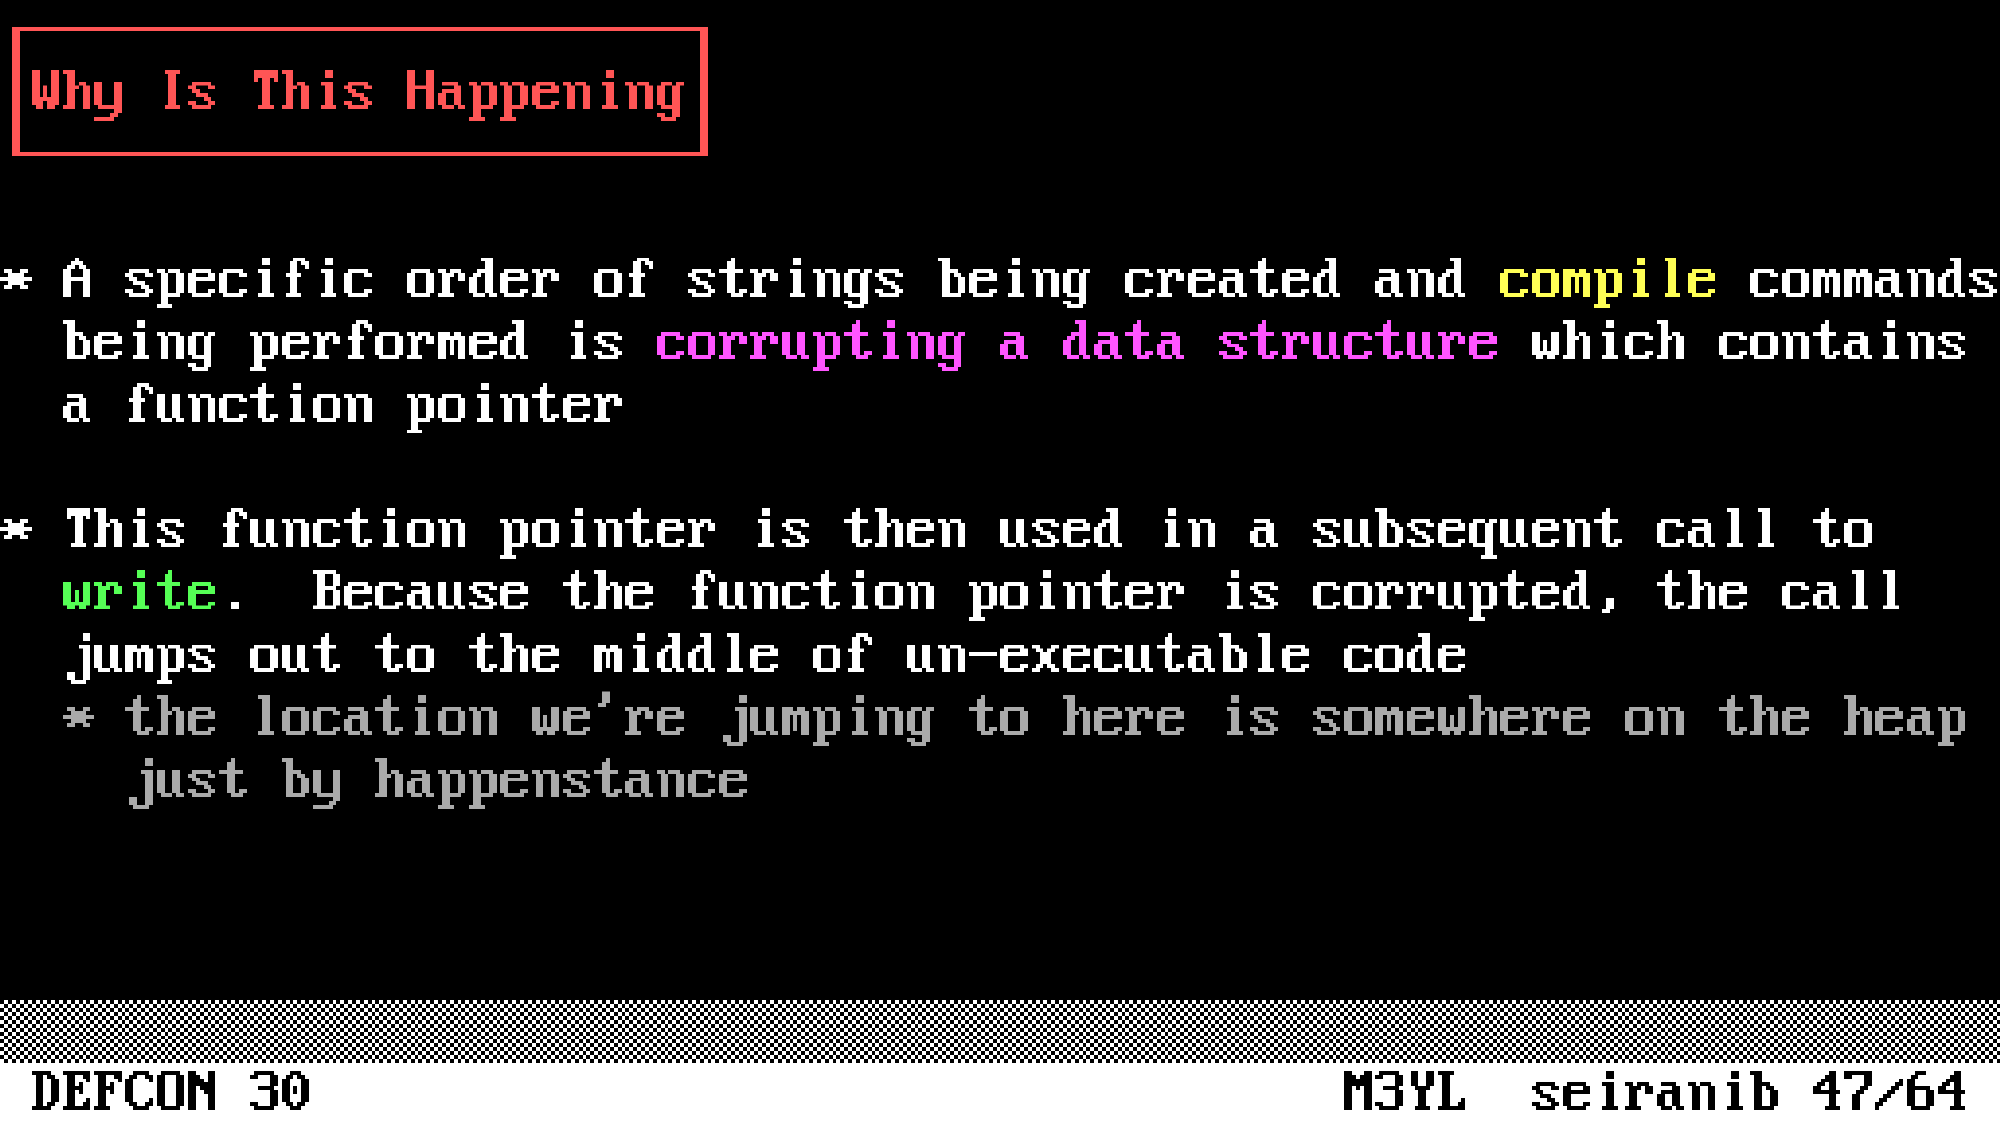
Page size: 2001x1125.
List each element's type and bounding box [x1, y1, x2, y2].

list [0, 0, 2000, 1125]
